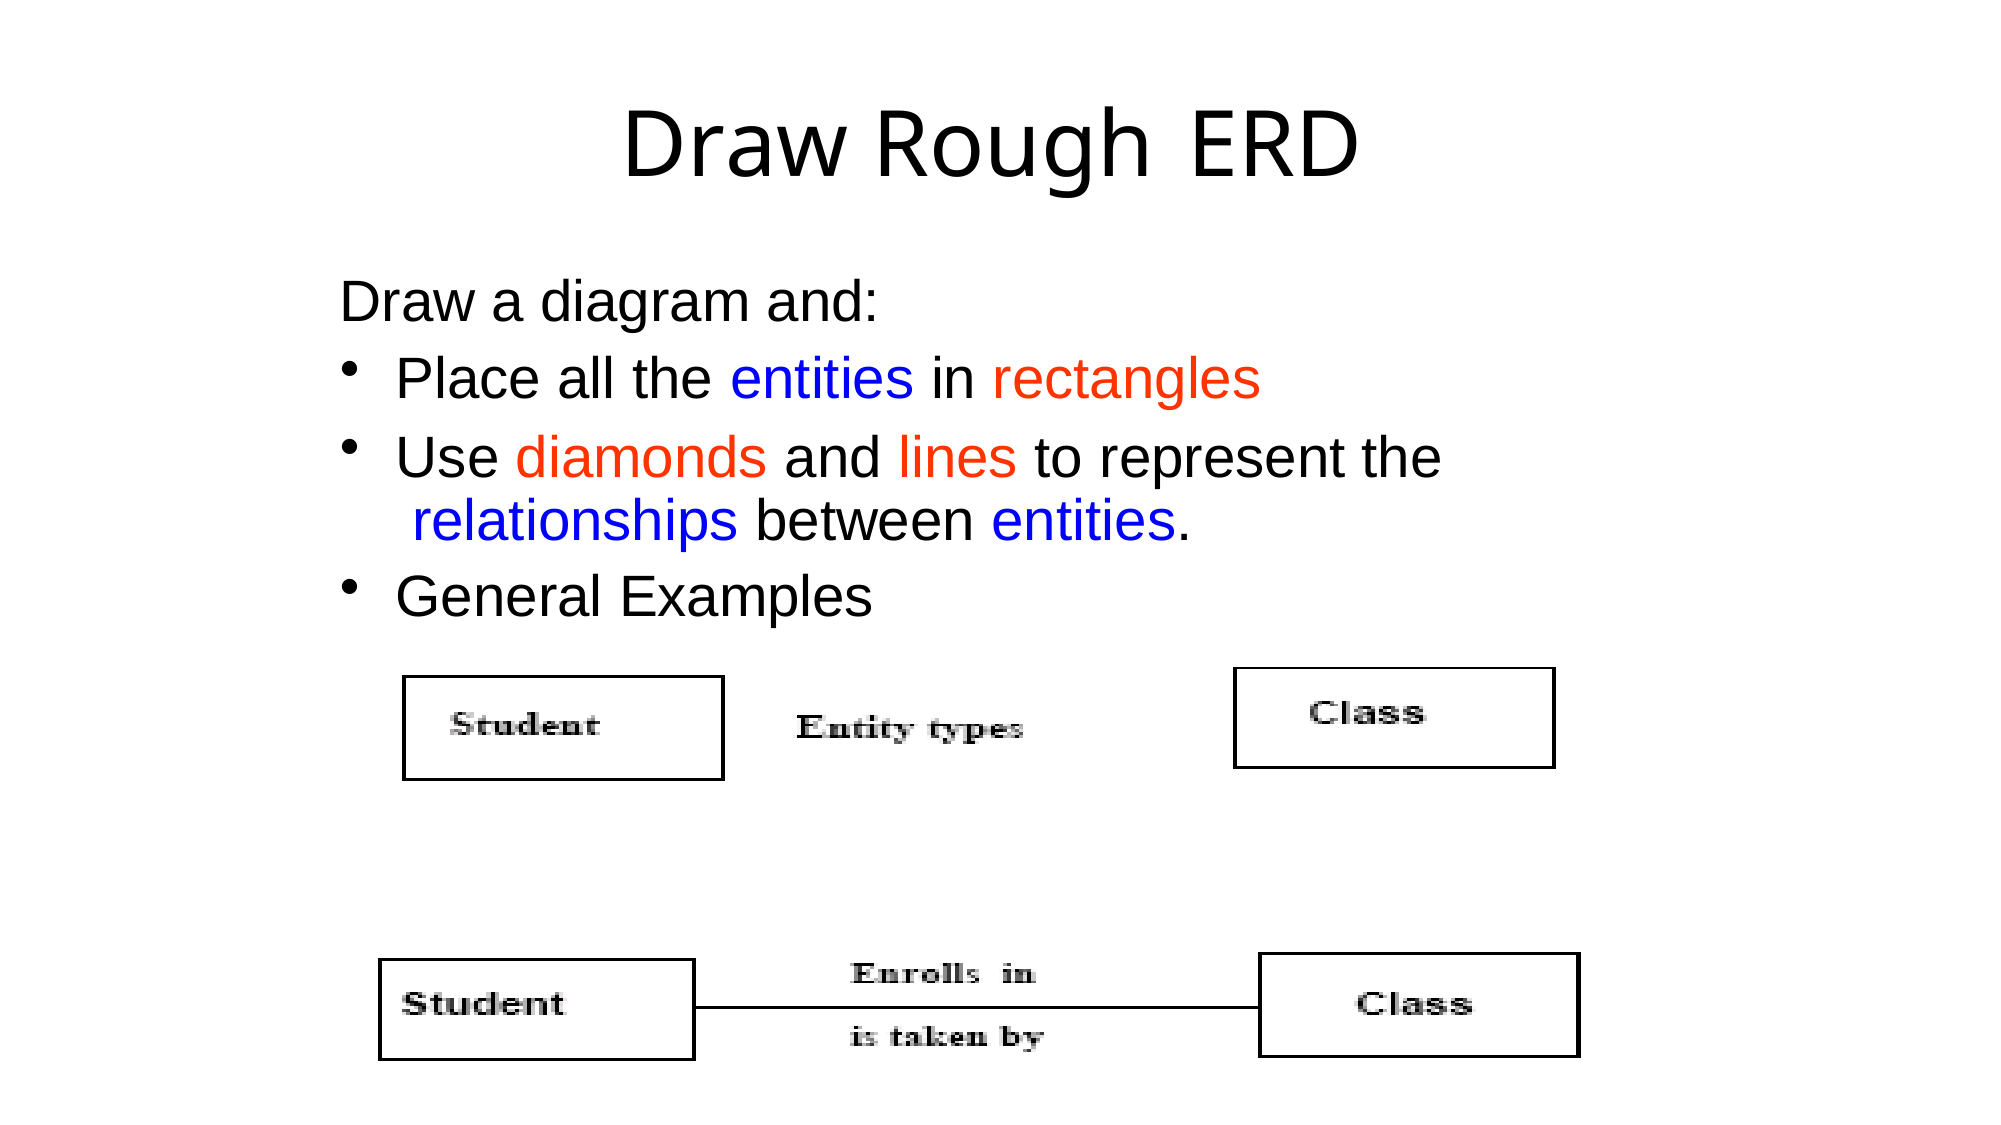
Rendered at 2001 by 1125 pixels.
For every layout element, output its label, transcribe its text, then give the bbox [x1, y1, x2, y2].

picture [378, 667, 1581, 1061]
text_box Draw a diagram and: Place all the entities in rectangles Use diamonds and lines to represent the relationships between entities. General Examples [337, 253, 1448, 629]
title Draw Rough ERD [618, 43, 1382, 234]
